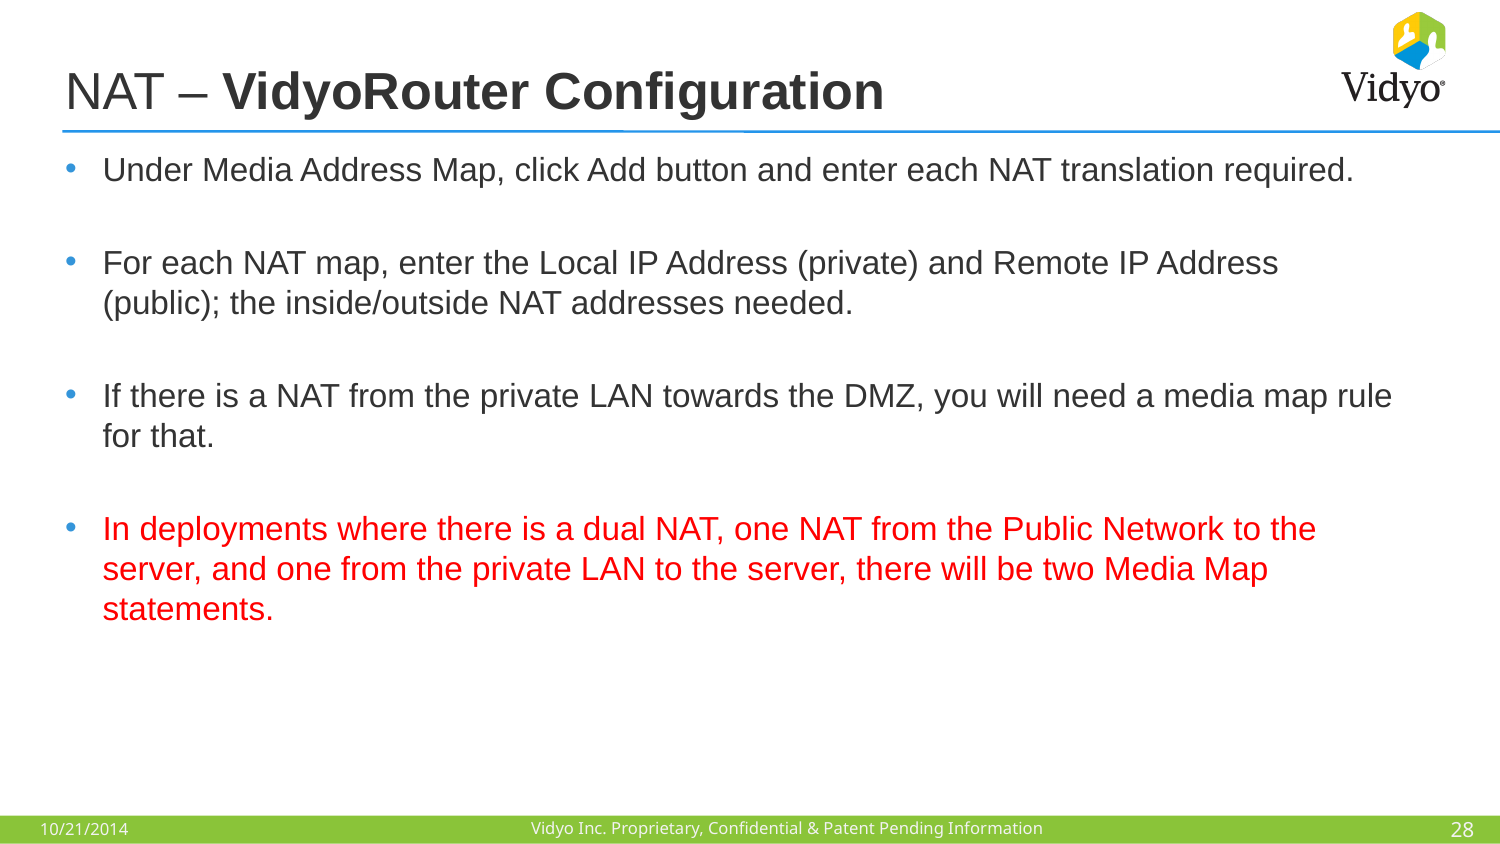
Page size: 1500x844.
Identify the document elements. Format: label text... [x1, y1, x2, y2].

title NAT – VidyoRouter Configuration [50, 9, 1338, 128]
list Under Media Address Map, click Add button and enter each NAT translation required. For each NAT map, enter the Local IP Address (private) and Remote IP Address (public); the inside/outside NAT addresses needed. If there is a NAT from the private LAN towards the DMZ, you will need a media map rule for that. In deployments where there is a dual NAT, one NAT from the Public Network to the server, and one from the private LAN to the server, there will be two Media Map statements. [50, 140, 1413, 769]
picture [1338, 9, 1500, 123]
